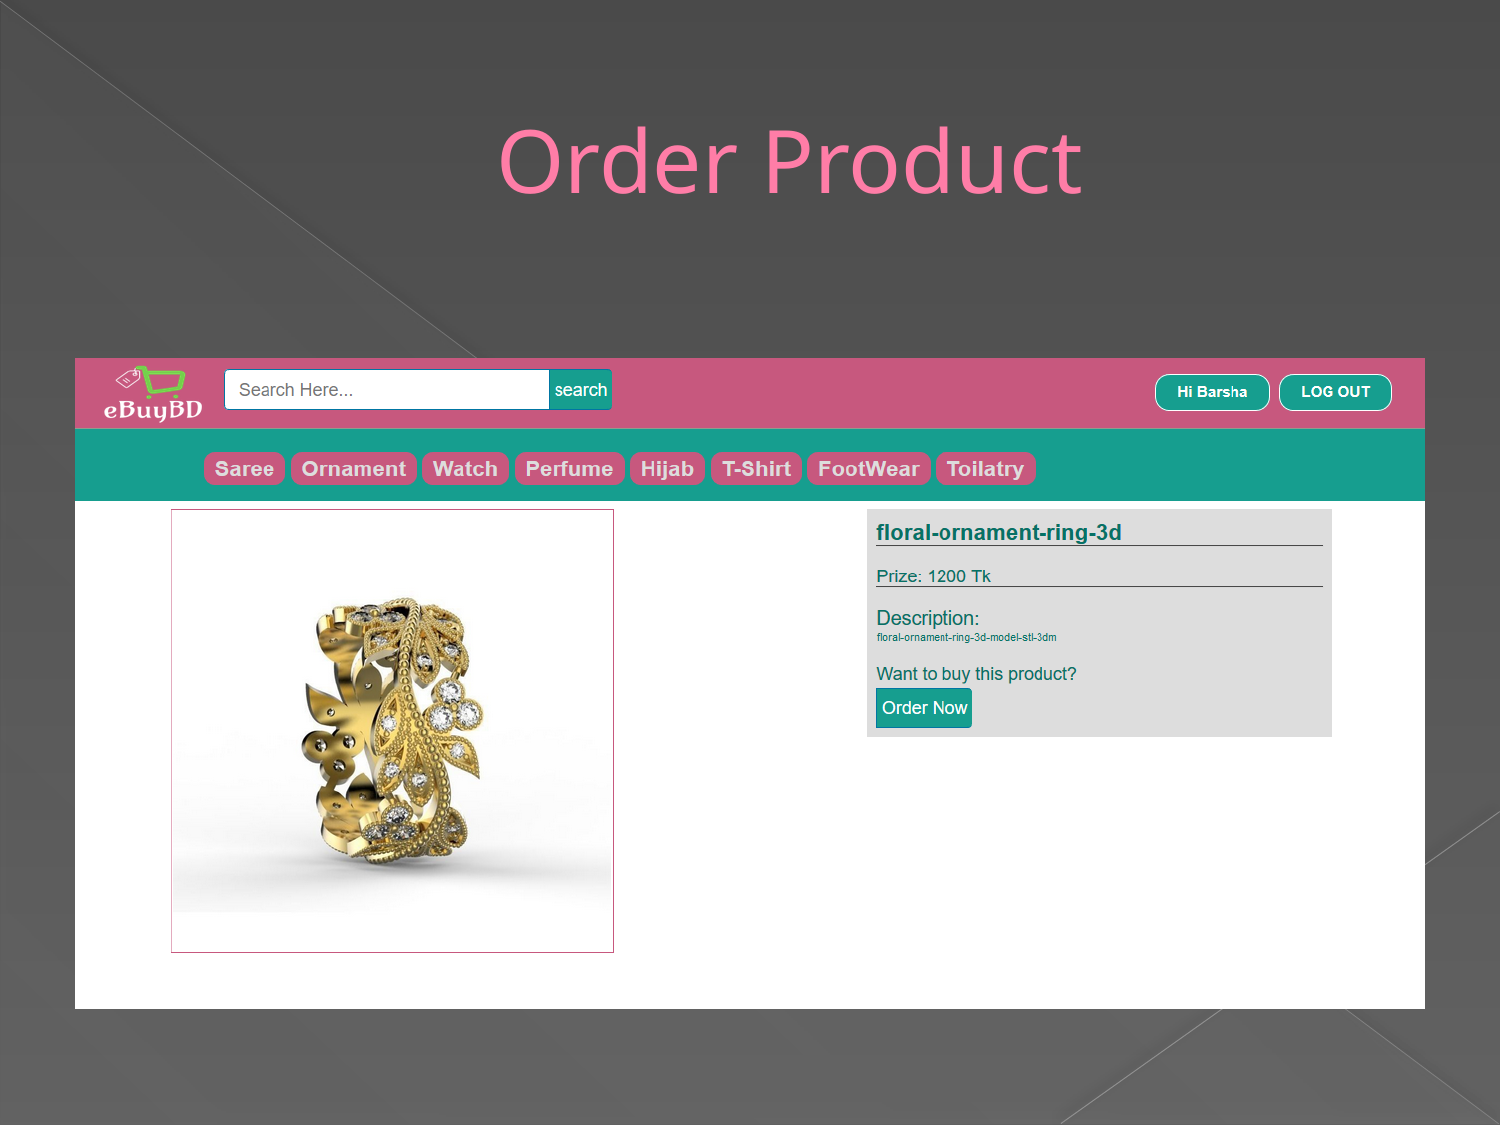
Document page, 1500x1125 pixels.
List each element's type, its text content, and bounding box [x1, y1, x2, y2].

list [74, 358, 1426, 1010]
title Order Product [75, 43, 1425, 274]
